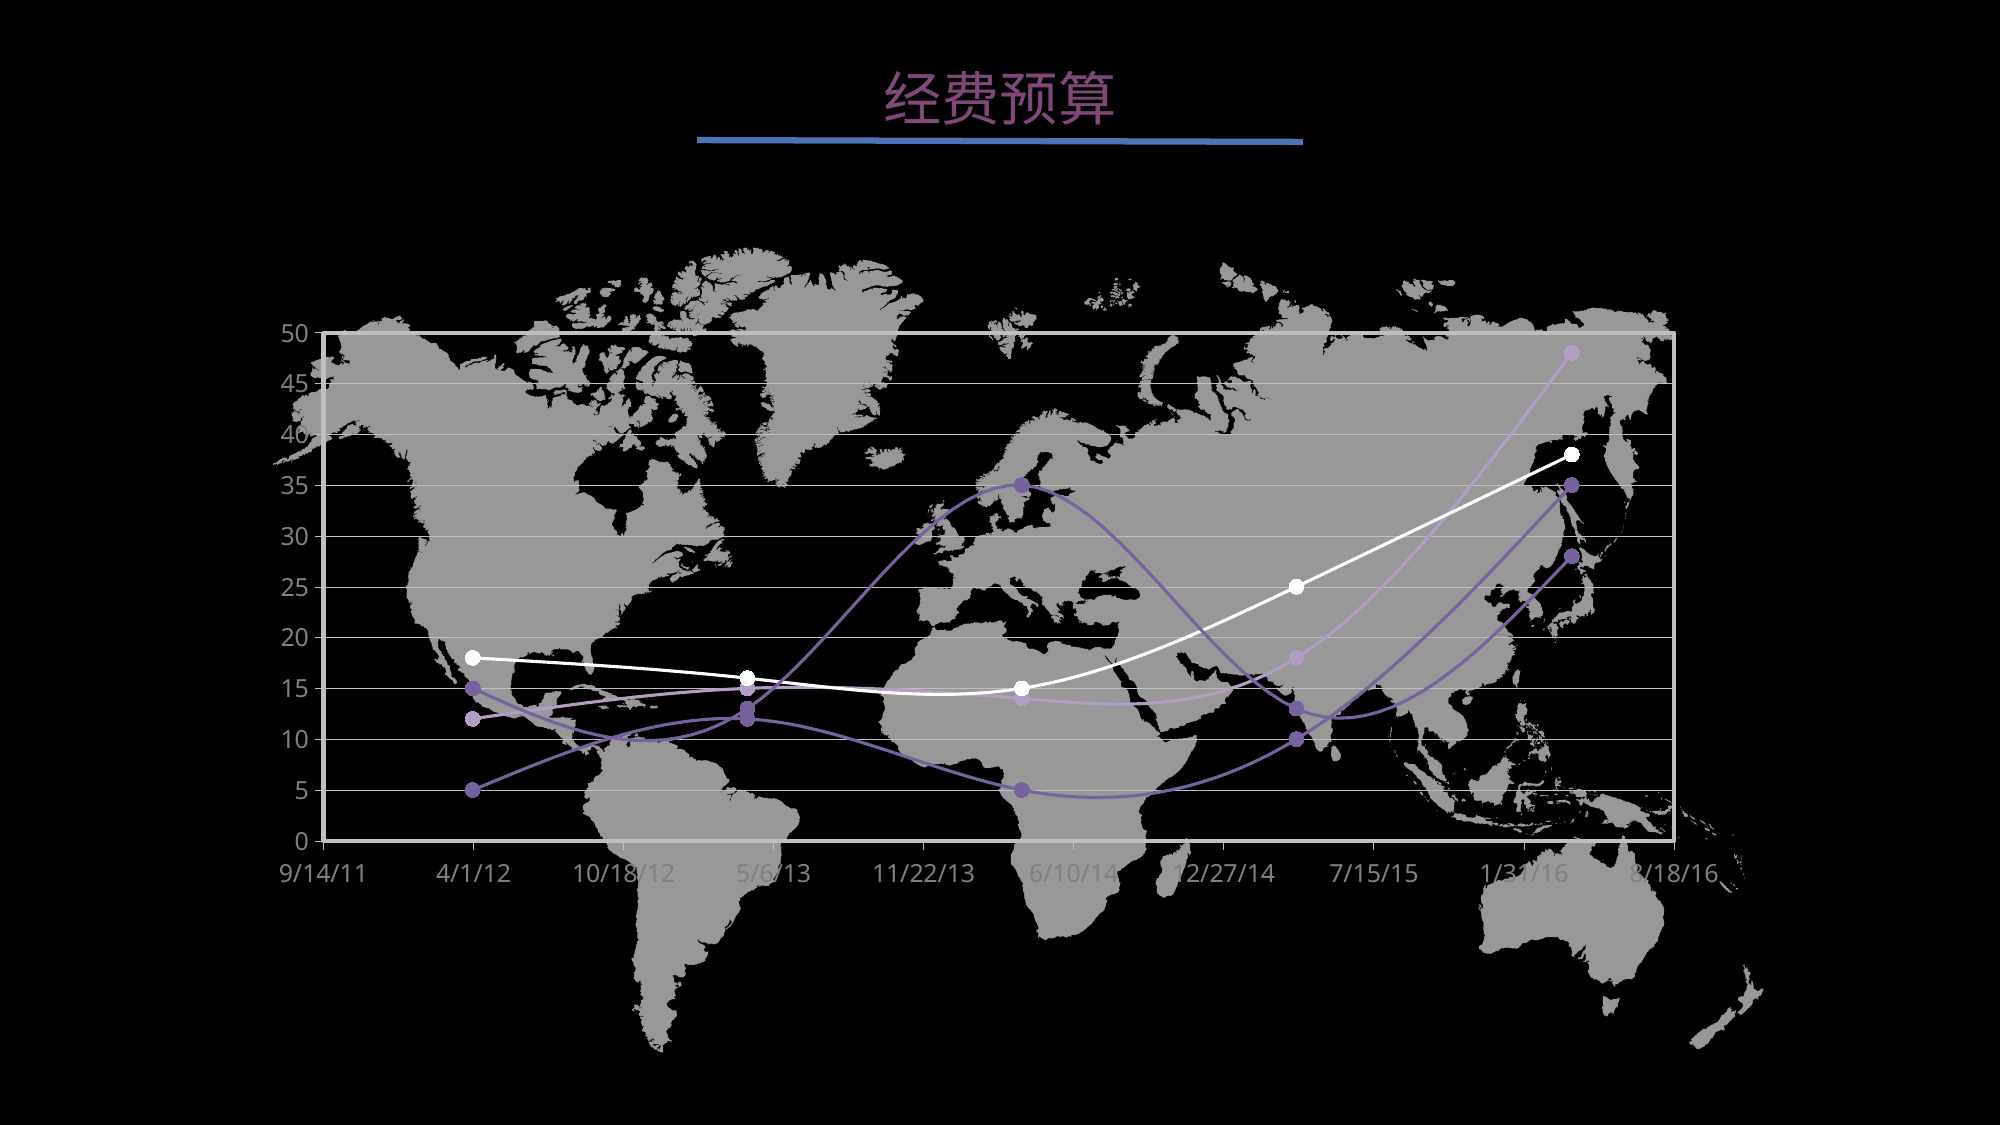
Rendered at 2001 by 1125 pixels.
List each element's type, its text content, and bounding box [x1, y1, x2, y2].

text_box [1036, 923, 1093, 940]
text_box [1437, 279, 1456, 287]
text_box [599, 287, 616, 296]
text_box [654, 290, 663, 296]
text_box [1689, 964, 1765, 1049]
text_box [671, 247, 903, 296]
text_box [607, 279, 622, 288]
text_box [1401, 278, 1434, 296]
text_box 经费预算 [868, 54, 1132, 140]
chart [245, 296, 1753, 923]
text_box [633, 276, 654, 296]
text_box [1396, 288, 1403, 296]
text_box [1126, 282, 1141, 296]
text_box [1479, 923, 1665, 987]
text_box [631, 923, 733, 1053]
text_box [1109, 277, 1123, 296]
text_box [561, 287, 591, 296]
text_box [1259, 280, 1279, 296]
text_box [1219, 262, 1258, 294]
text_box [1602, 995, 1620, 1017]
